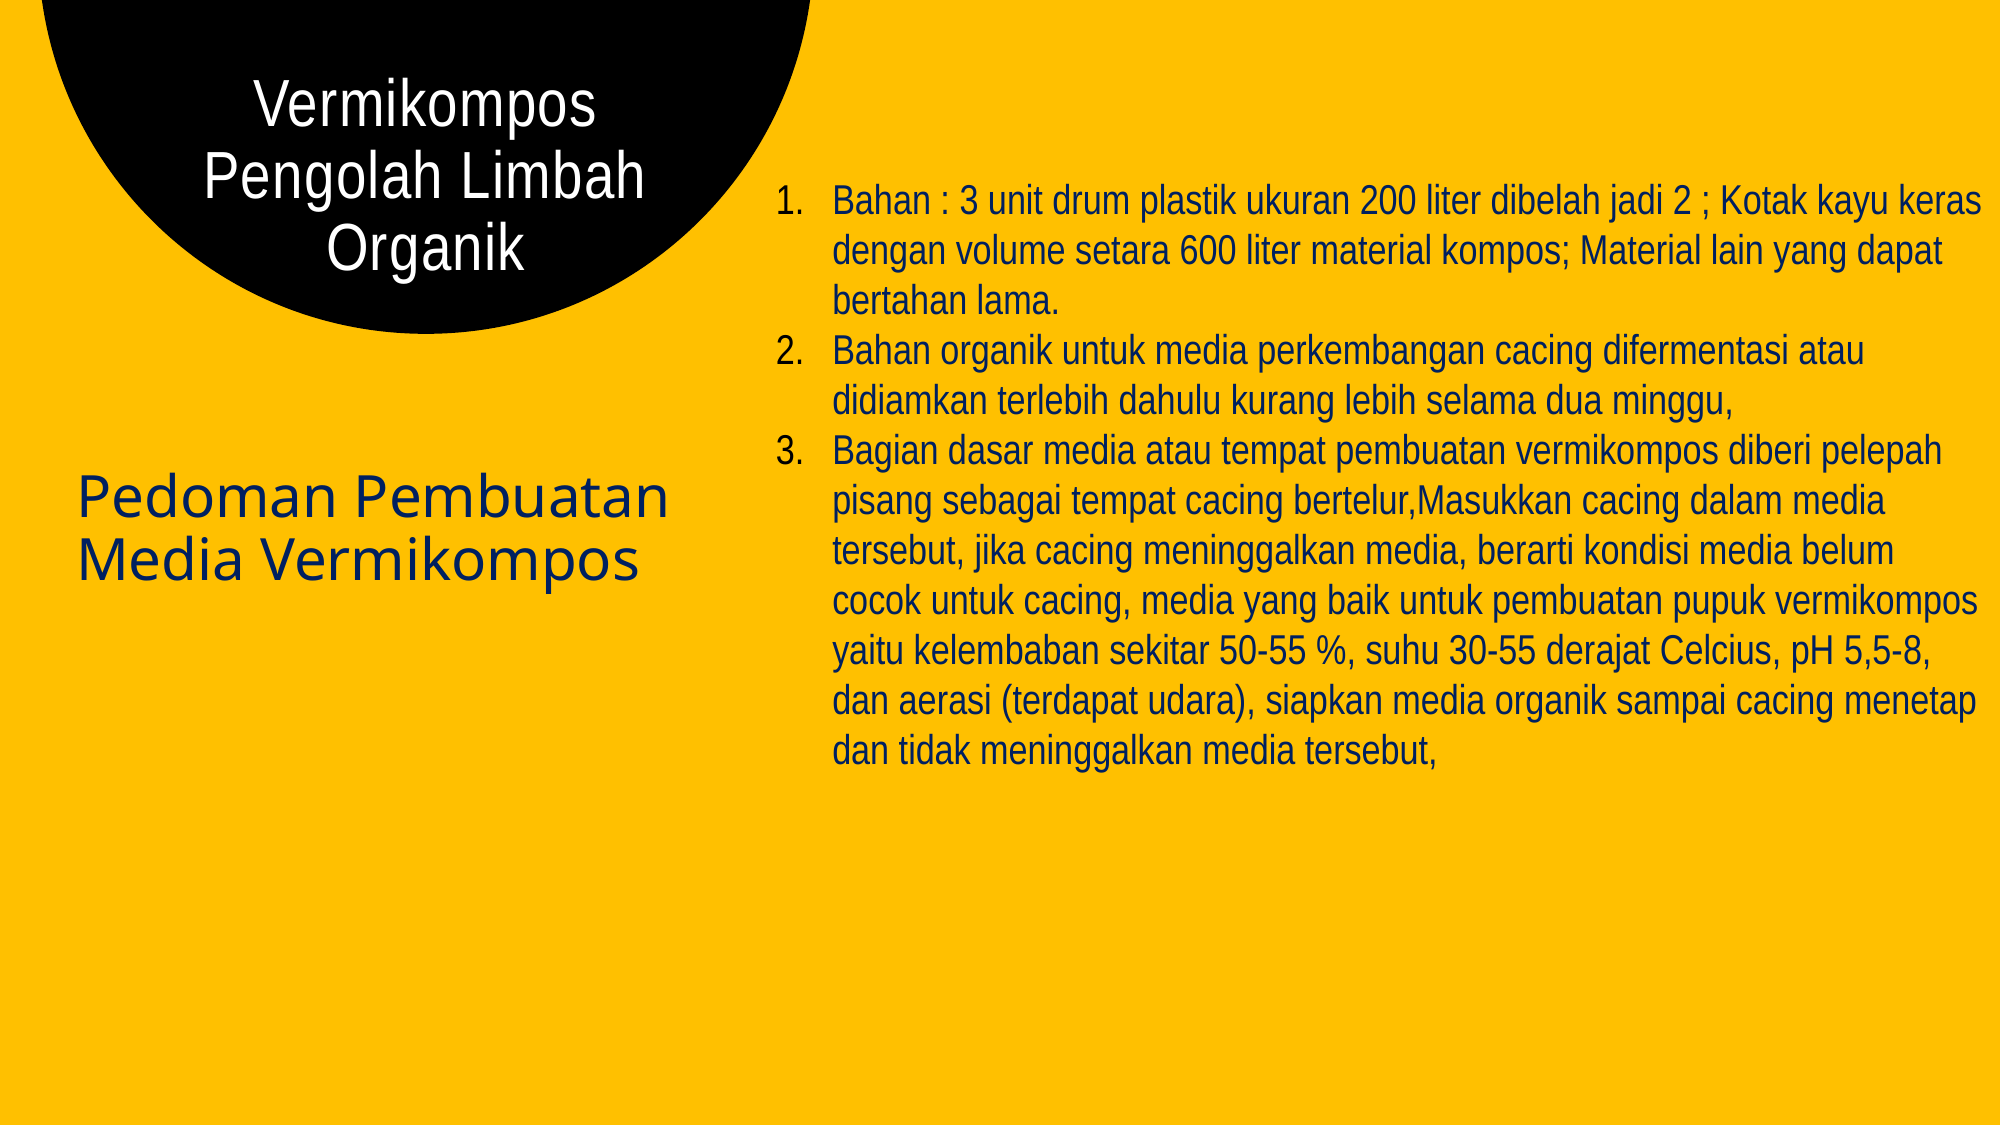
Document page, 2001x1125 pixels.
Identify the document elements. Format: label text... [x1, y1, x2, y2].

list Pedoman Pembuatan Media Vermikompos [61, 459, 760, 602]
text_box [761, 0, 812, 144]
text_box [256, 296, 596, 335]
text_box [40, 0, 91, 144]
title Vermikompos Pengolah Limbah Organik [91, 0, 761, 296]
list Bahan : 3 unit drum plastik ukuran 200 liter dibelah jadi 2 ; Kotak kayu keras dengan volume setara 600 liter material kompos; Material lain yang dapat bertahan lama. Bahan organik untuk media perkembangan cacing difermentasi atau didiamkan terlebih dahulu kurang lebih selama dua minggu, Bagian dasar media atau tempat pembuatan vermikompos diberi pelepah pisang sebagai tempat cacing bertelur,Masukkan cacing dalam media tersebut, jika cacing meninggalkan media, berarti kondisi media belum cocok untuk cacing, media yang baik untuk pembuatan pupuk vermikompos yaitu kelembaban sekitar 50-55 %, suhu 30-55 derajat Celcius, pH 5,5-8, dan aerasi (terdapat udara), siapkan media organik sampai cacing menetap dan tidak meninggalkan media tersebut, [760, 165, 2000, 989]
